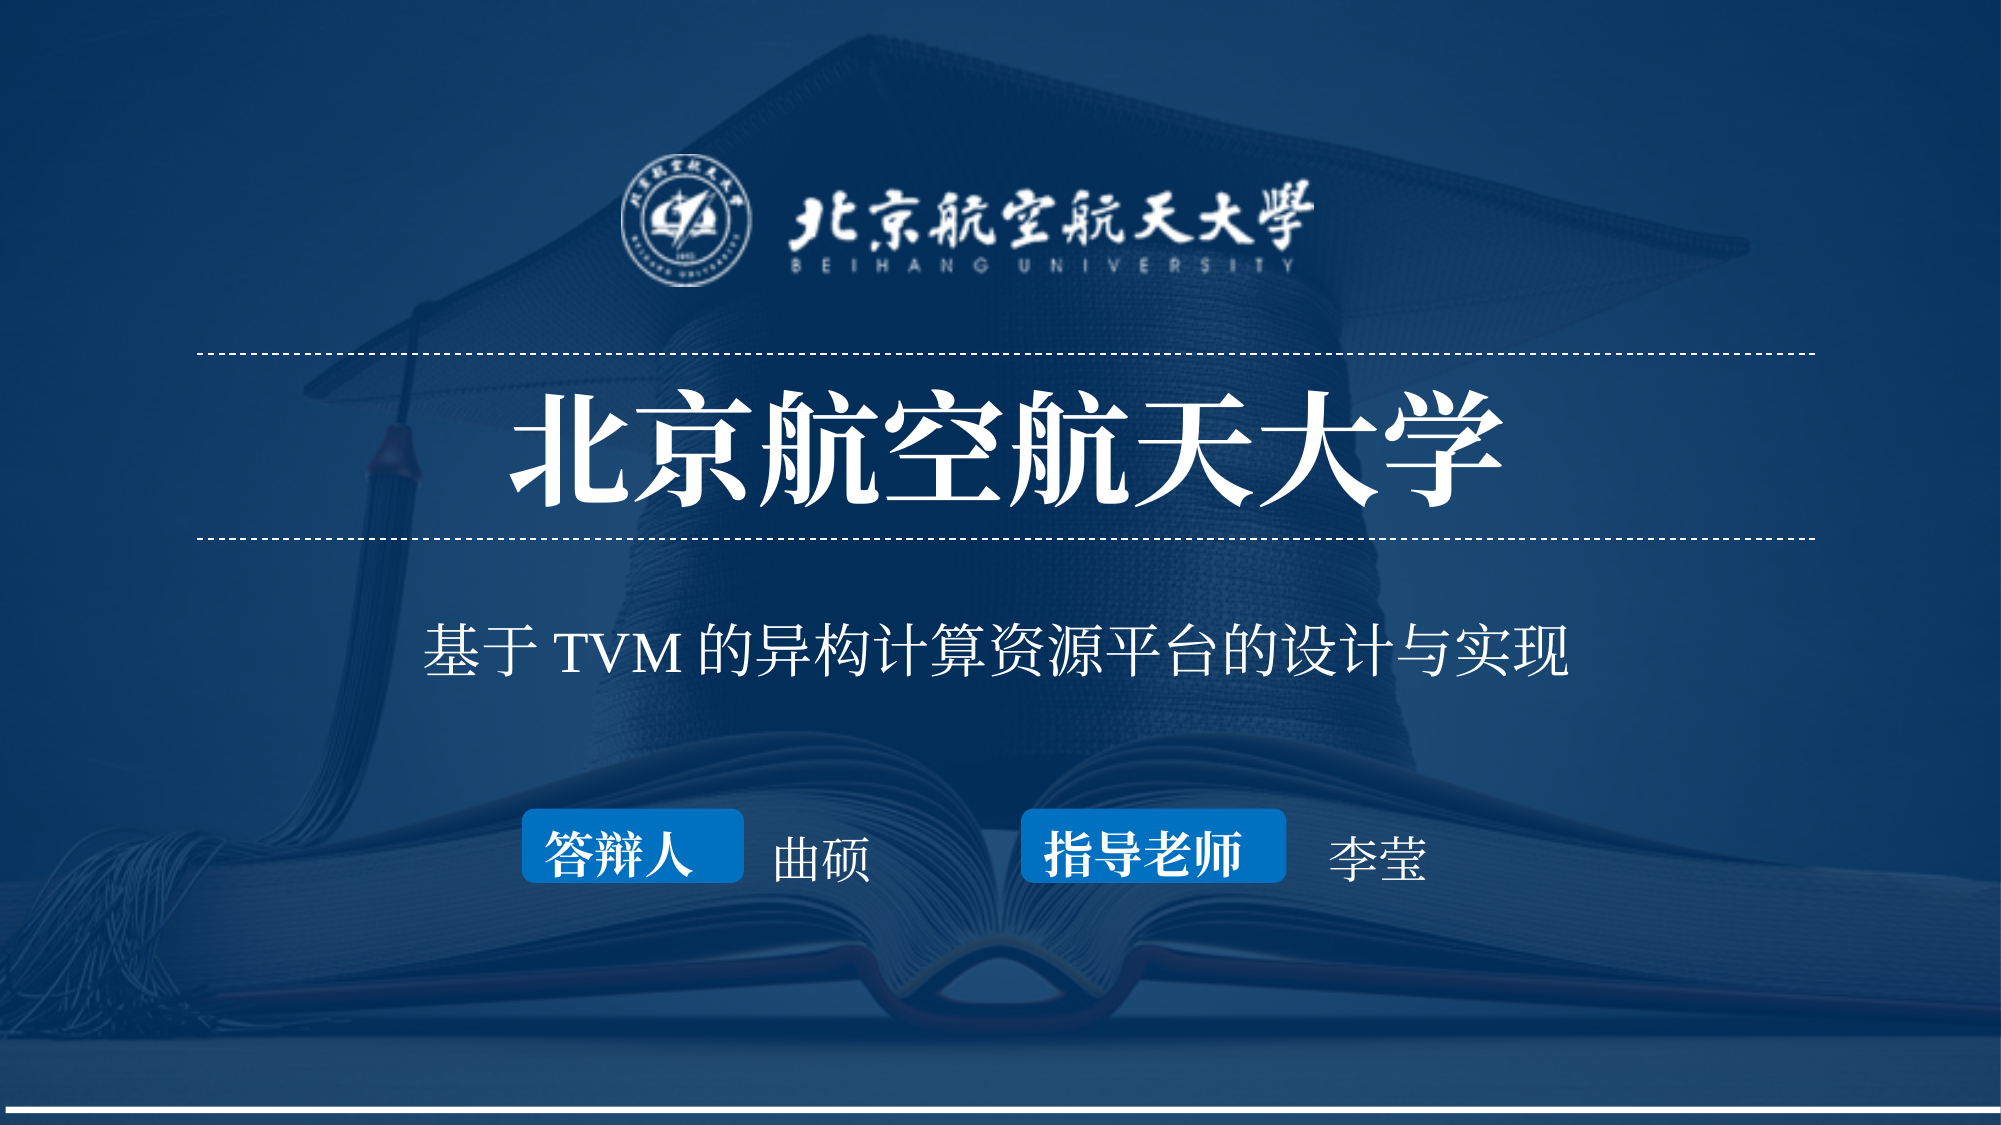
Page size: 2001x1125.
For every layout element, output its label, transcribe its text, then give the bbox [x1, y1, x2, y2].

text_box 曲硕 [756, 791, 1001, 897]
picture [621, 154, 1314, 287]
text_box [5, 1106, 2001, 1114]
text_box [1021, 809, 1028, 882]
text_box 指导老师 [1028, 785, 1277, 891]
text_box [521, 809, 529, 882]
text_box [1277, 808, 1287, 883]
text_box 北京航空航天大学 [126, 379, 1887, 514]
text_box 李莹 [1313, 791, 1591, 897]
text_box 答辩人 [529, 785, 744, 891]
text_box 基于TVM的异构计算资源平台的设计与实现 [408, 606, 1604, 692]
